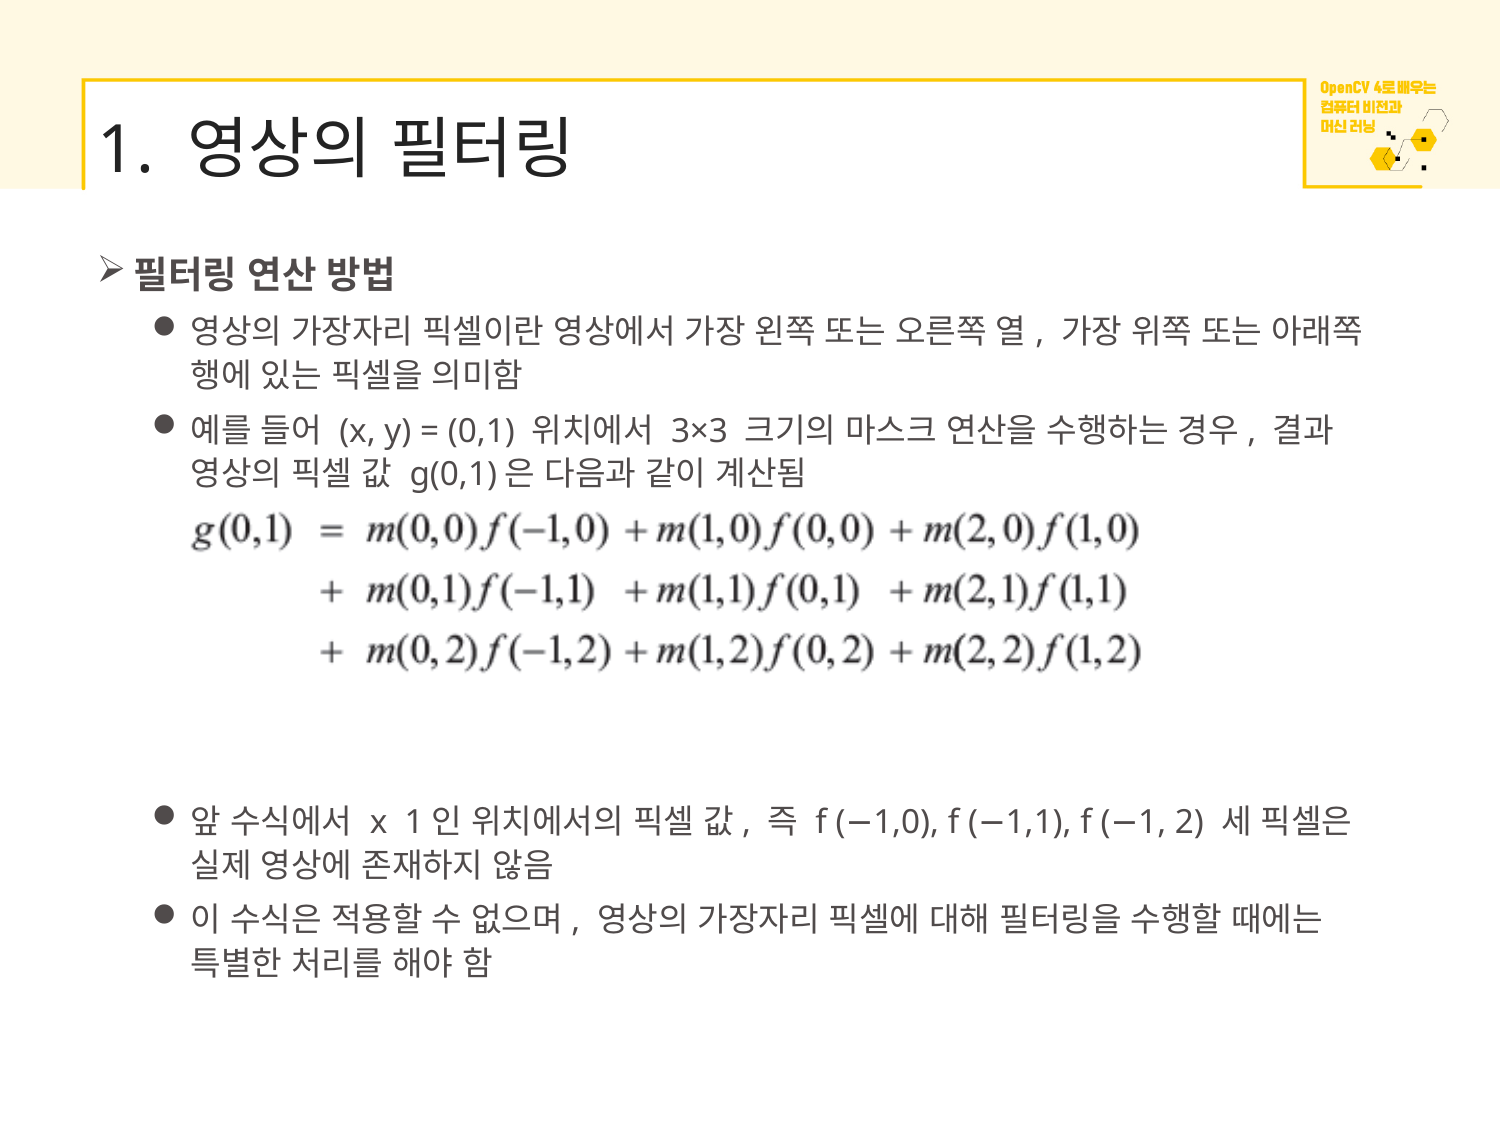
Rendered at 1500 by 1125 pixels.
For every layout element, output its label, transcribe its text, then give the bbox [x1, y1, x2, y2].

list 필터링 연산 방법 영상의 가장자리 픽셀이란 영상에서 가장 왼쪽 또는 오른쪽 열, 가장 위쪽 또는 아래쪽 행에 있는 픽셀을 의미함 예를 들어 (x, y) = (0,1) 위치에서 3×3 크기의 마스크 연산을 수행하는 경우, 결과 영상의 픽셀 값 g(0,1)은 다음과 같이 계산됨 앞 수식에서 x 1인 위치에서의 픽셀 값, 즉 f (−1,0), f (−1,1), f (−1, 2) 세 픽셀은 실제 영상에 존재하지 않음 이 수식은 적용할 수 없으며, 영상의 가장자리 픽셀에 대해 필터링을 수행할 때에는 특별한 처리를 해야 함 [81, 239, 1412, 1054]
picture [0, 0, 1500, 1125]
title 1. 영상의 필터링 [82, 61, 1413, 193]
